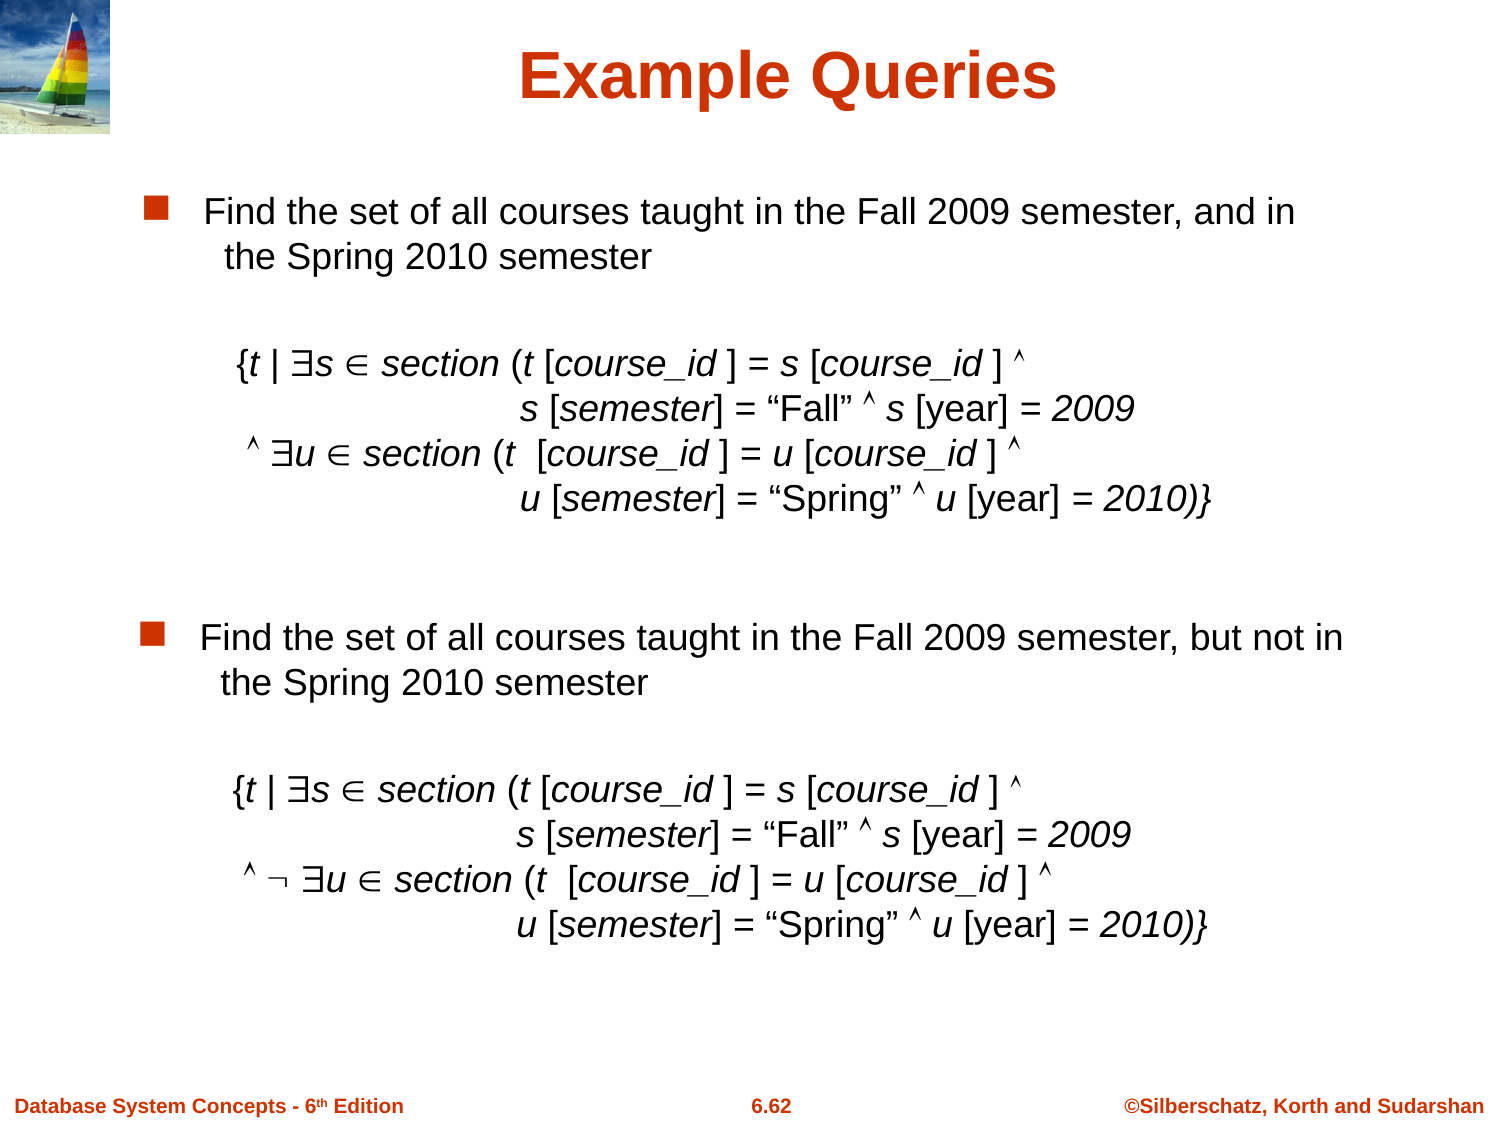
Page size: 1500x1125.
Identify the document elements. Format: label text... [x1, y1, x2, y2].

text_box {t | s  section (t [course_id ] = s [course_id ]  s [semester] = “Fall”  s [year] = 2009   u  section (t [course_id ] = u [course_id ]  u [semester] = “Spring”  u [year] = 2010)} [217, 756, 1389, 953]
text_box Find the set of all courses taught in the Fall 2009 semester, but not in the Spring 2010 semester [128, 605, 1458, 711]
picture [0, 0, 110, 134]
text_box {t | s  section (t [course_id ] = s [course_id ]  s [semester] = “Fall”  s [year] = 2009  u  section (t [course_id ] = u [course_id ]  u [semester] = “Spring”  u [year] = 2010)} [221, 330, 1392, 527]
text_box Find the set of all courses taught in the Fall 2009 semester, and in the Spring 2010 semester [132, 179, 1462, 285]
title Example Queries [125, 18, 1452, 120]
